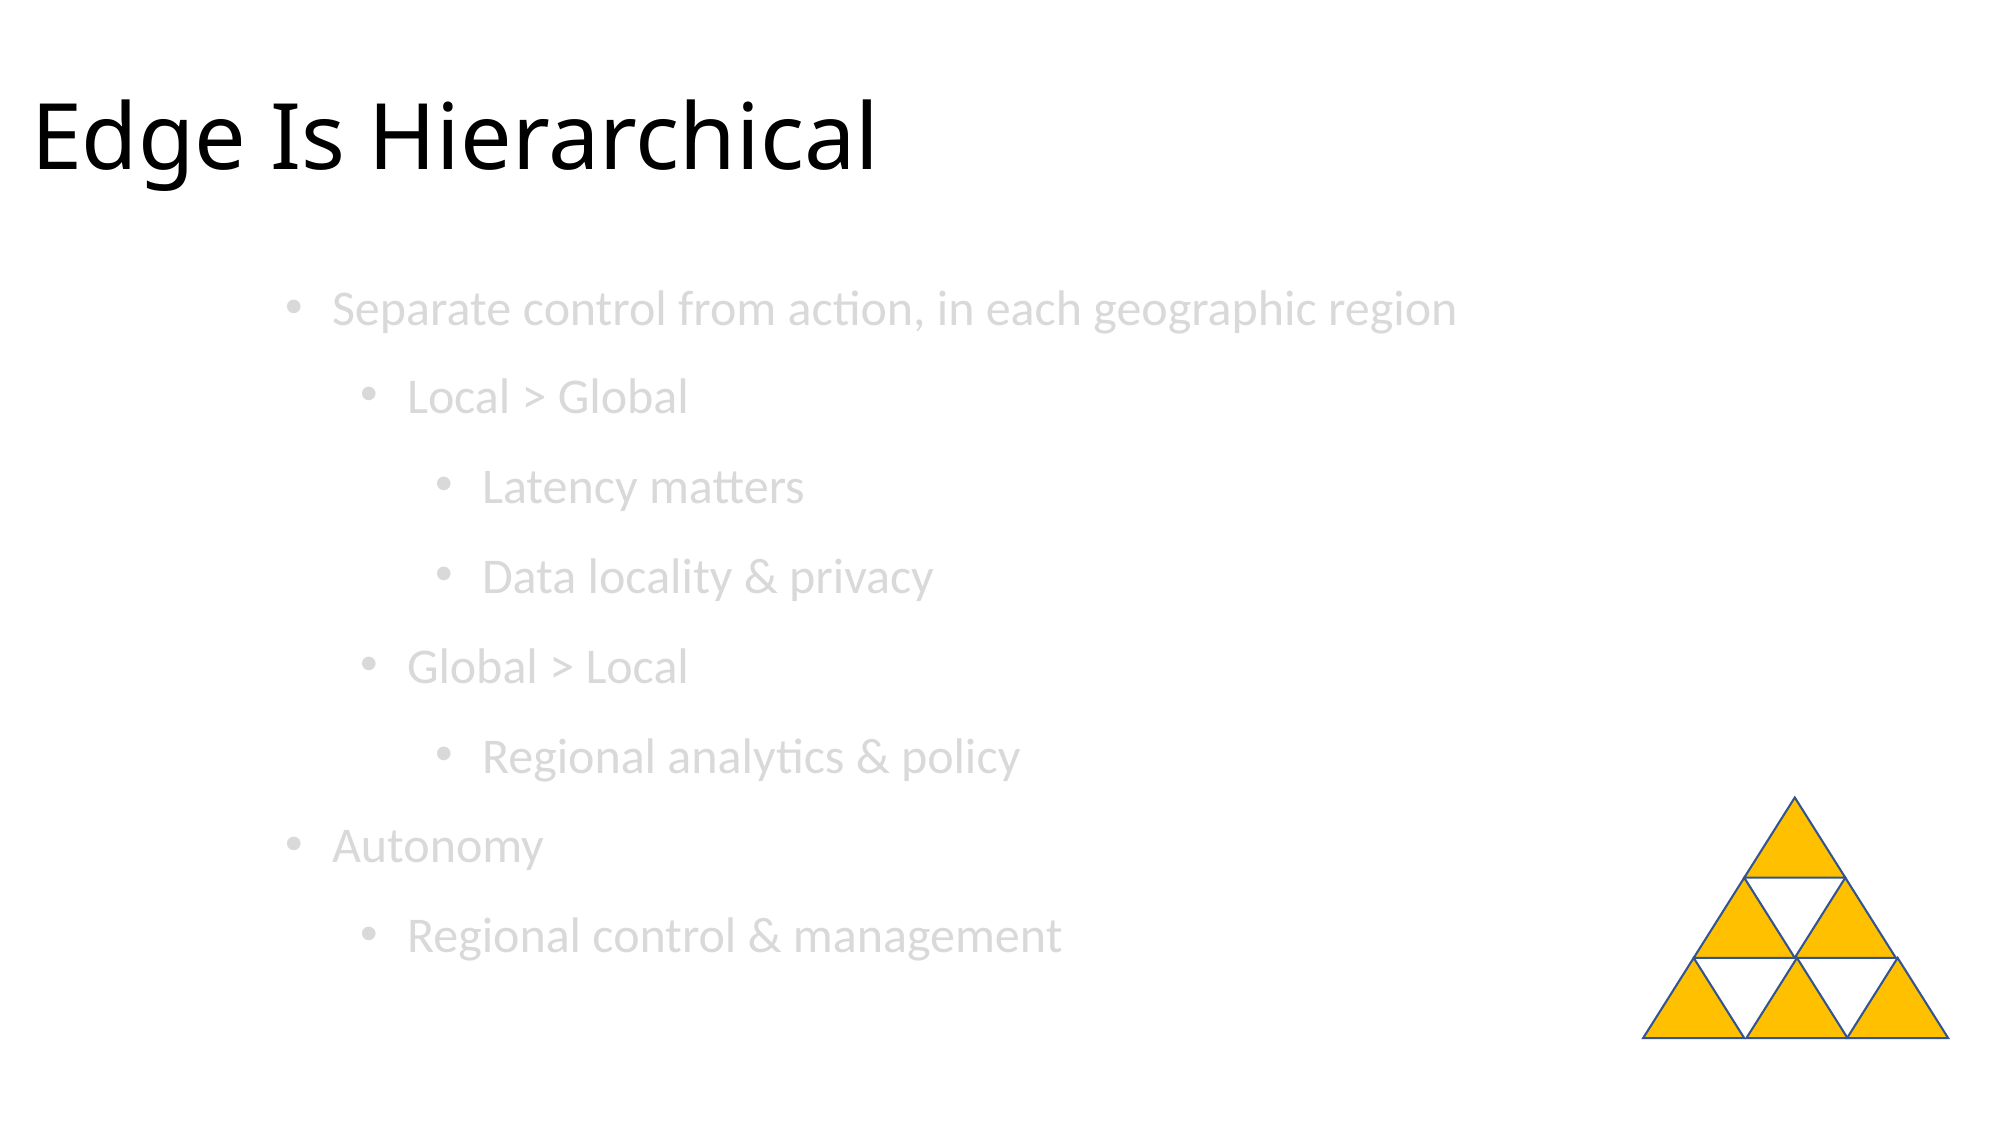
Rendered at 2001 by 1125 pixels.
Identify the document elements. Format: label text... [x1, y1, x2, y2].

text_box Separate control from action, in each geographic region Local > Global Latency matters Data locality & privacy Global > Local Regional analytics & policy Autonomy Regional control & management [270, 268, 1487, 971]
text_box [1643, 797, 1949, 1039]
title Edge Is Hierarchical [16, 31, 1741, 249]
